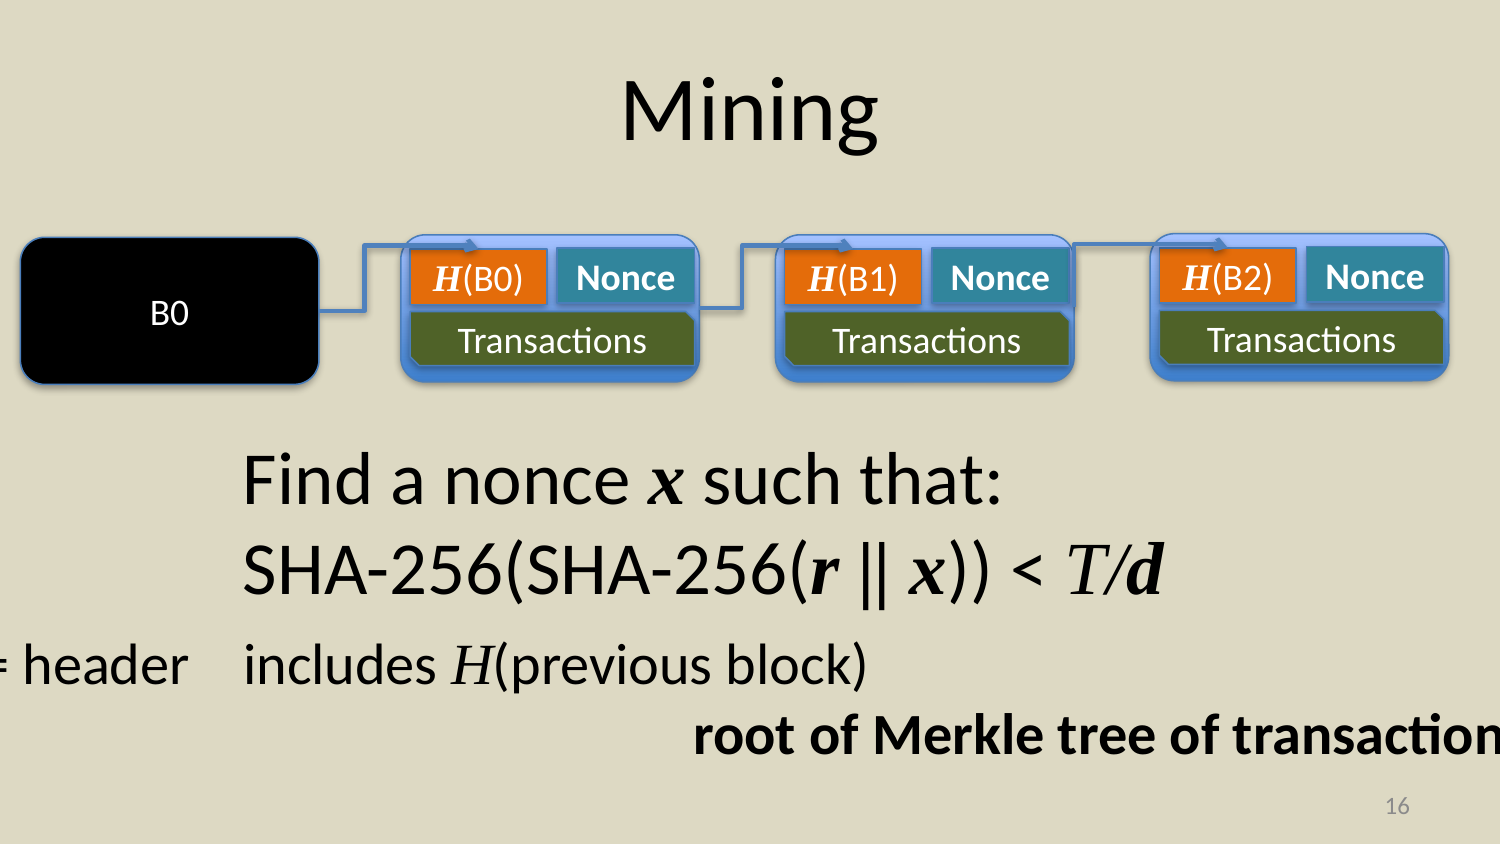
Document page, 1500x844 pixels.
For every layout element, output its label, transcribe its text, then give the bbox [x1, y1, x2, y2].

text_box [699, 248, 854, 309]
text_box B0 [19, 236, 320, 386]
text_box Find a nonce x such that: SHA-256(SHA-256(r || x)) < T/d [228, 421, 1180, 617]
text_box [781, 234, 1070, 251]
text_box [406, 234, 698, 250]
text_box Transactions [409, 310, 696, 367]
text_box Nonce [931, 247, 1068, 304]
text_box [400, 319, 695, 383]
text_box H(B2) [1231, 247, 1297, 304]
text_box H(B1) [855, 248, 922, 305]
text_box [1070, 315, 1075, 325]
text_box Transactions [783, 310, 1071, 367]
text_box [318, 248, 479, 312]
text_box H(B0) [481, 248, 548, 305]
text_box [1073, 247, 1229, 308]
text_box Transactions [1158, 309, 1445, 366]
text_box [774, 318, 1071, 383]
title Mining [75, 33, 1425, 175]
text_box [1149, 315, 1447, 382]
text_box Nonce [556, 247, 695, 304]
text_box r = header includes H(previous block) root of Merkle tree of transactions [0, 618, 1500, 774]
slide_number 15 [1074, 782, 1425, 827]
text_box Nonce [1306, 246, 1445, 303]
text_box [1156, 232, 1450, 365]
